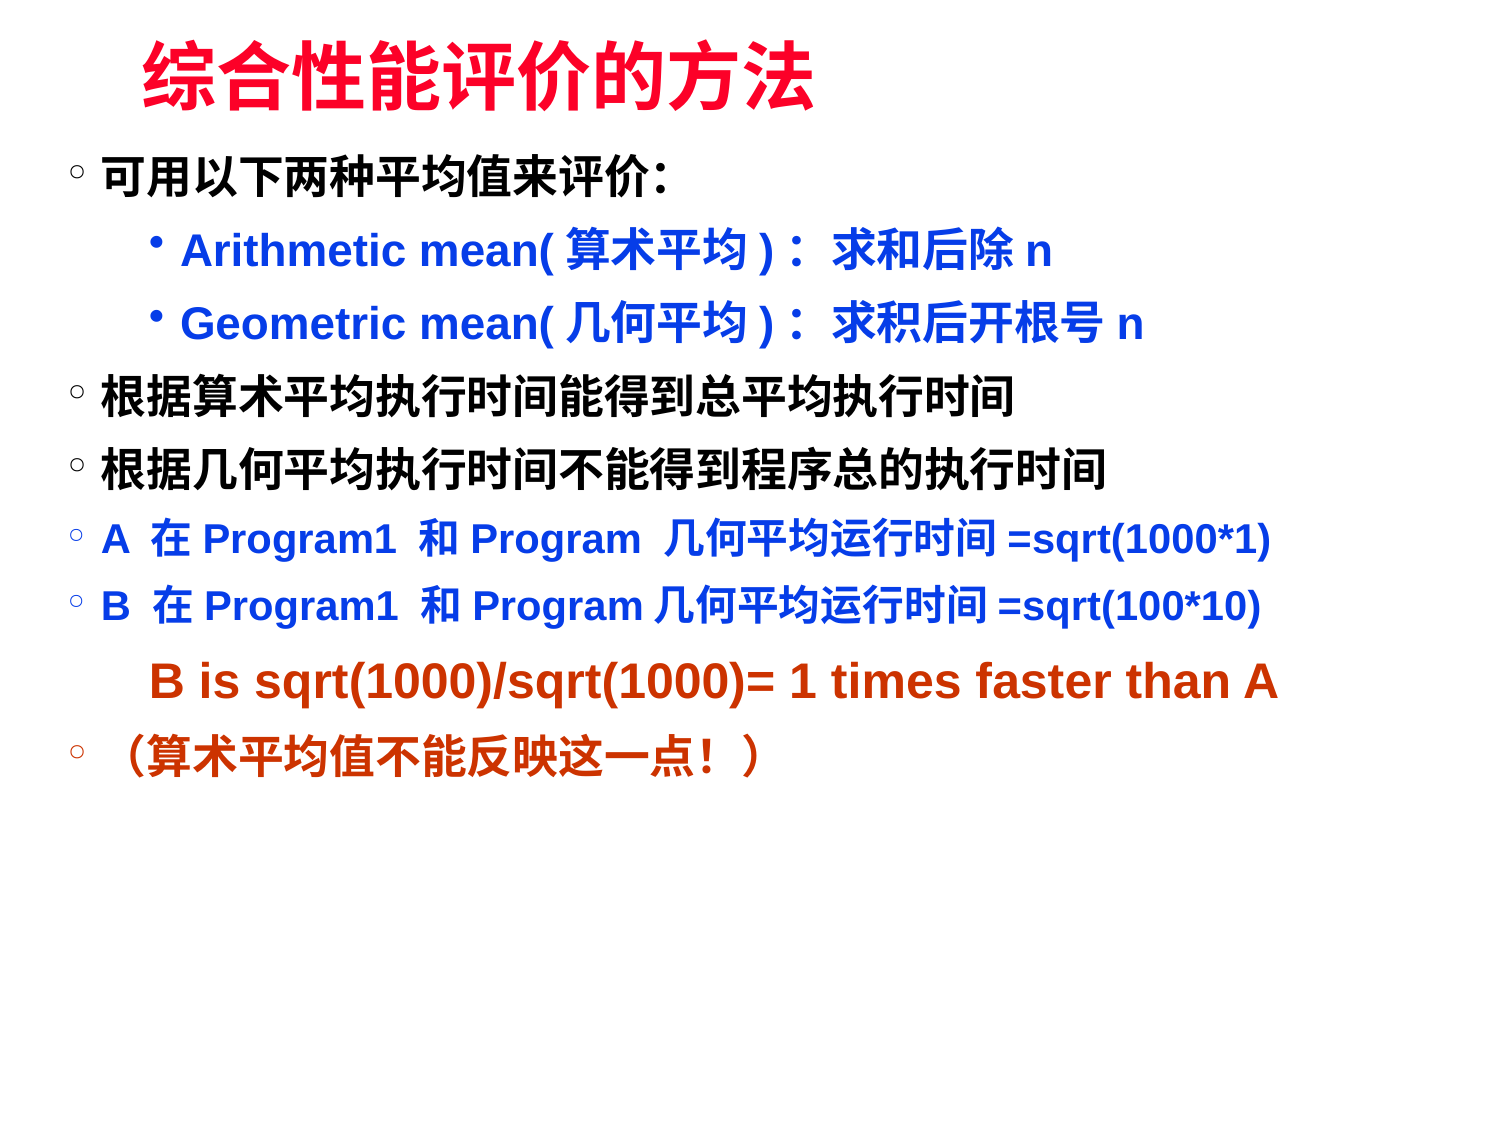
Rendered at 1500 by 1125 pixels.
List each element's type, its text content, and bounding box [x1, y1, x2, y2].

title 综合性能评价的方法 [131, 37, 986, 125]
list 可用以下两种平均值来评价： Arithmetic mean(算术平均)：求和后除n Geometric mean(几何平均)：求积后开根号n 根据算术平均执行时间能得到总平均执行时间 根据几何平均执行时间不能得到程序总的执行时间 A 在Program1 和Program 几何平均运行时间=sqrt(1000*1) B 在Program1 和Program几何平均运行时间=sqrt(100*10) B is sqrt(1000)/sqrt(1000)= 1 times faster than A （算术平均值不能反映这一点！） [57, 143, 1500, 823]
